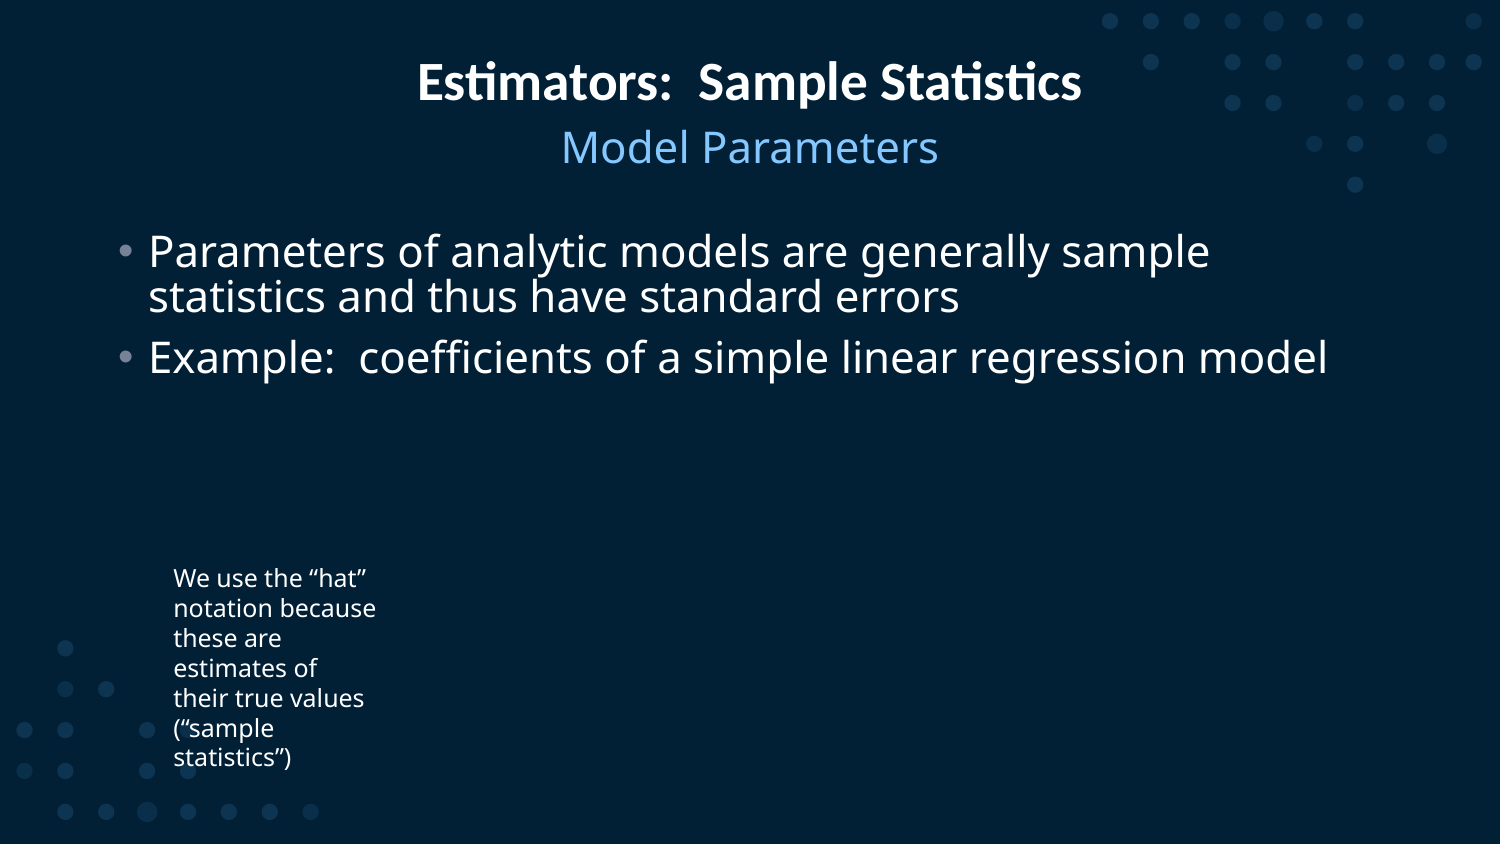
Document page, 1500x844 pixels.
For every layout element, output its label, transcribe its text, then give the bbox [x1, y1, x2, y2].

list Model Parameters [103, 120, 1397, 196]
text_box We use the “hat” notation because these are estimates of their true values (“sample statistics”) [158, 554, 392, 780]
title Estimators: Sample Statistics [103, 44, 1397, 120]
